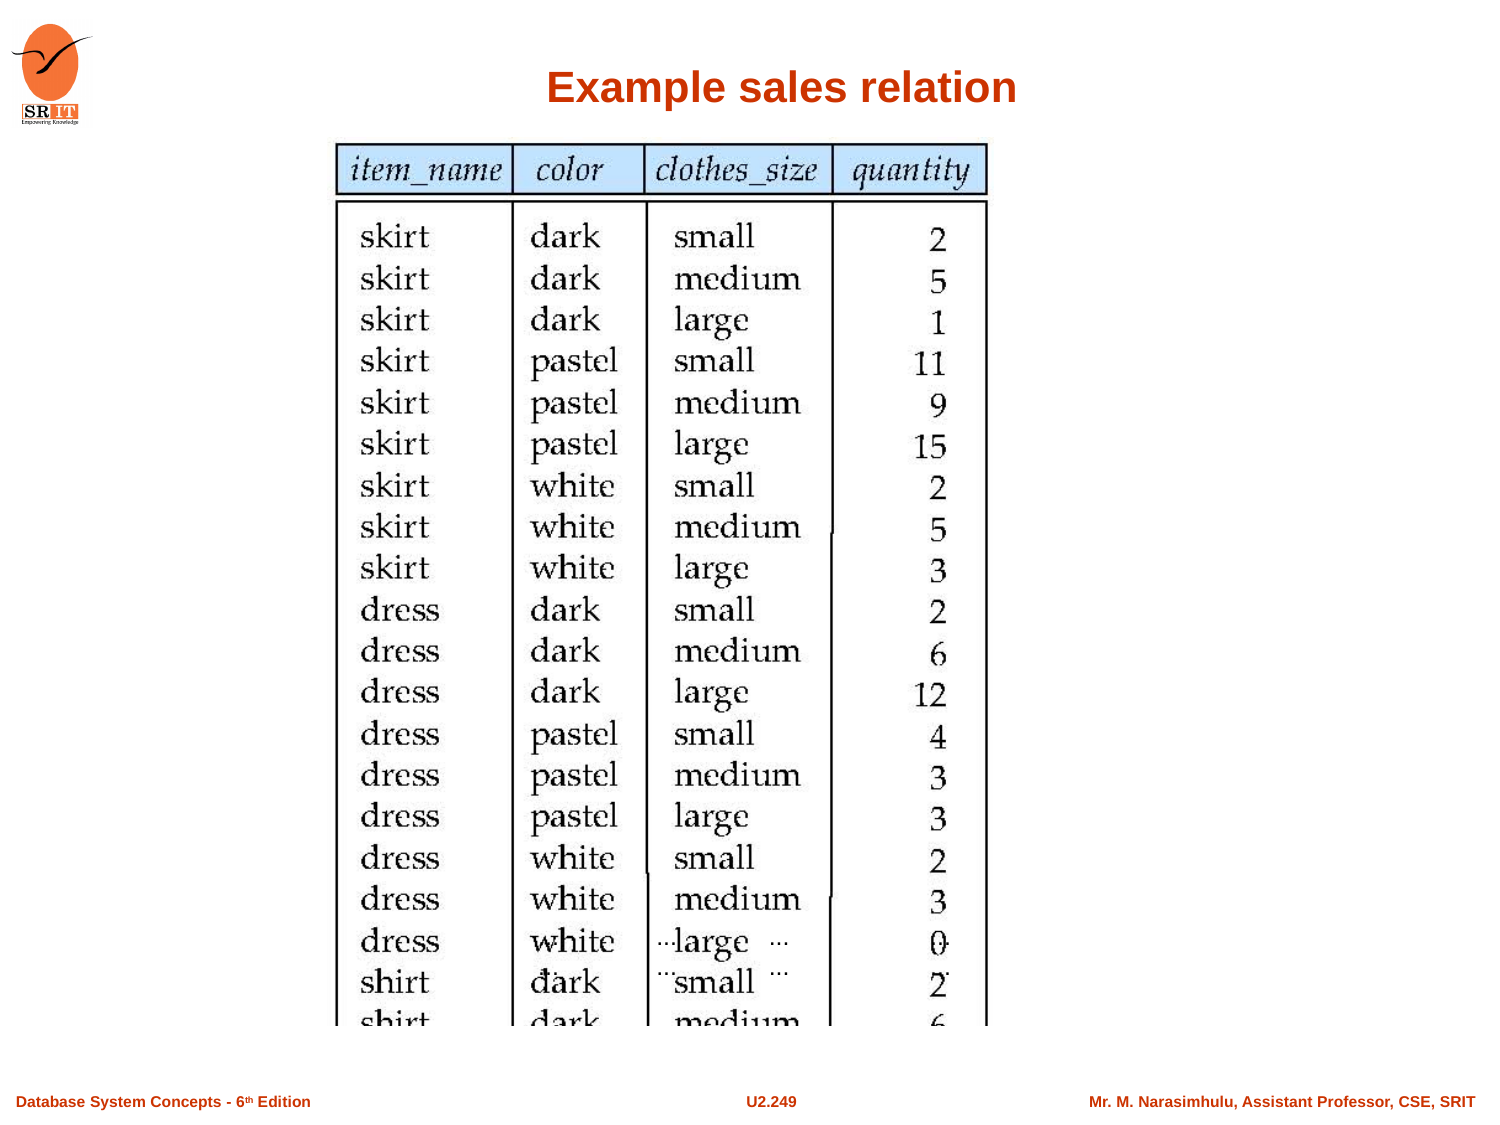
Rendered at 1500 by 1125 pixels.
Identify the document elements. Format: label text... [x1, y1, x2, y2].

picture [11, 19, 93, 128]
picture [327, 137, 994, 1027]
title Example sales relation [125, 18, 1452, 120]
